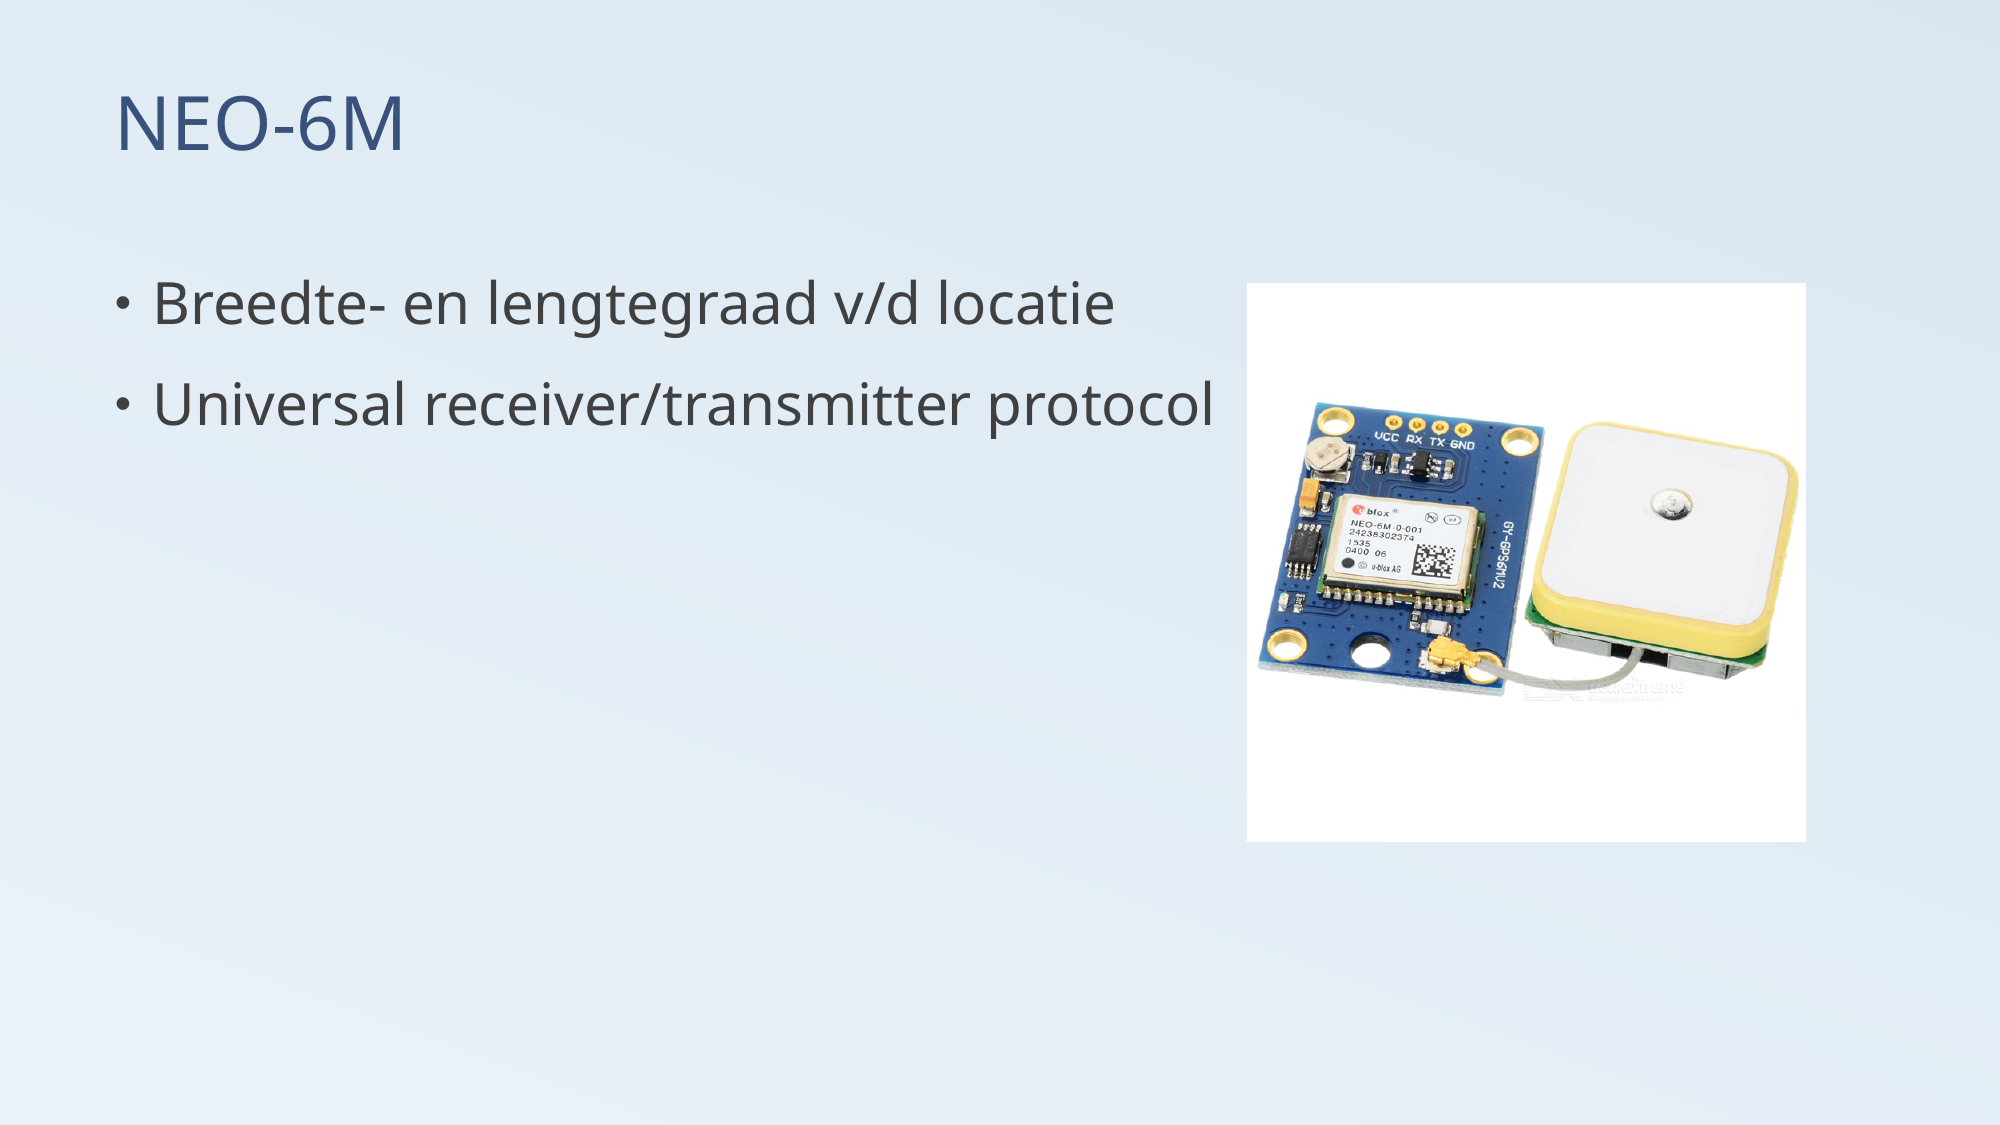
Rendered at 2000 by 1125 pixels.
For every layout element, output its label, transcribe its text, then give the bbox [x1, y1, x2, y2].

picture [1247, 283, 1806, 842]
list Breedte- en lengtegraad v/d locatie Universal receiver/transmitter protocol [99, 267, 1788, 955]
title NEO-6M [99, 52, 1900, 173]
